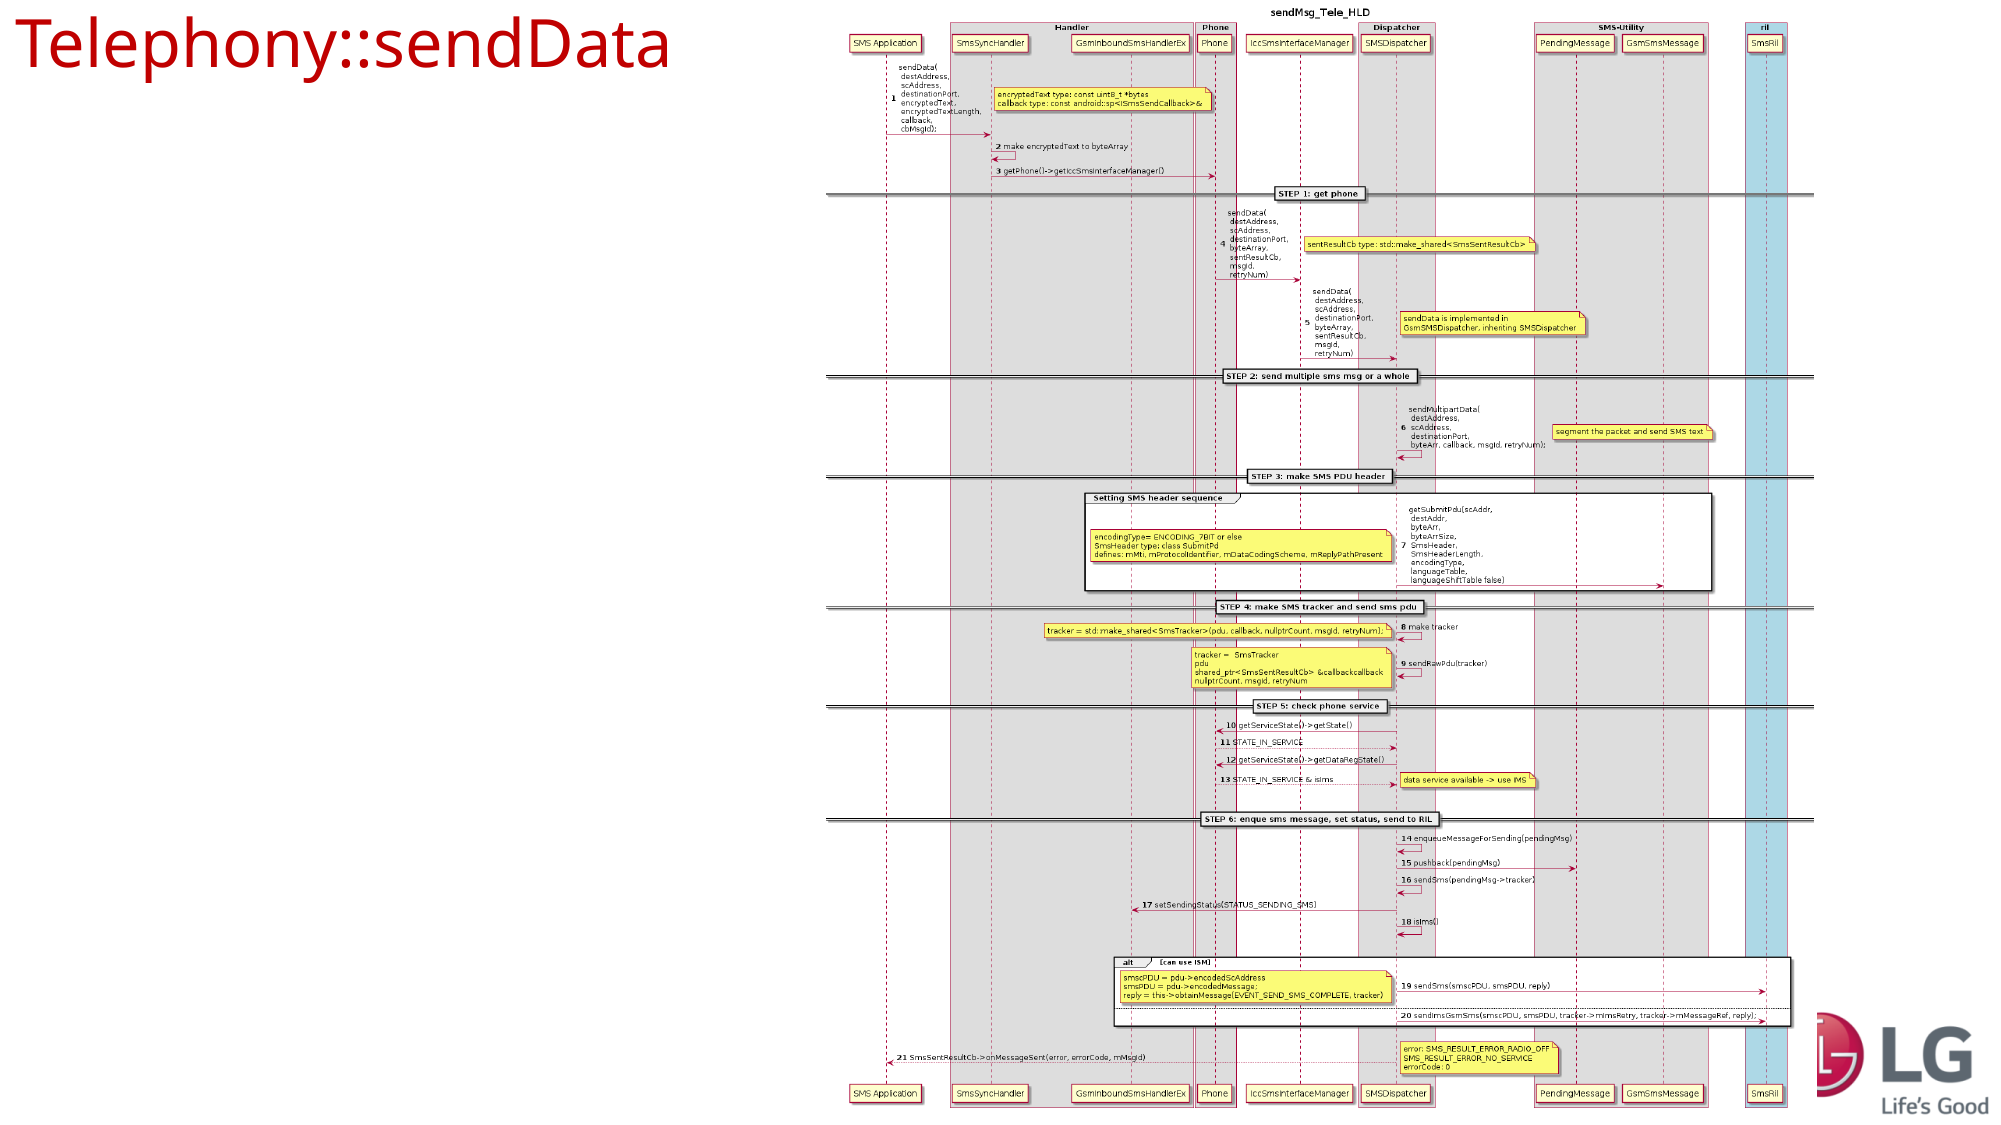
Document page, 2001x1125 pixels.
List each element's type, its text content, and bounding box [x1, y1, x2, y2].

title Telephony::sendData [0, 0, 826, 92]
picture [826, 0, 2000, 1125]
